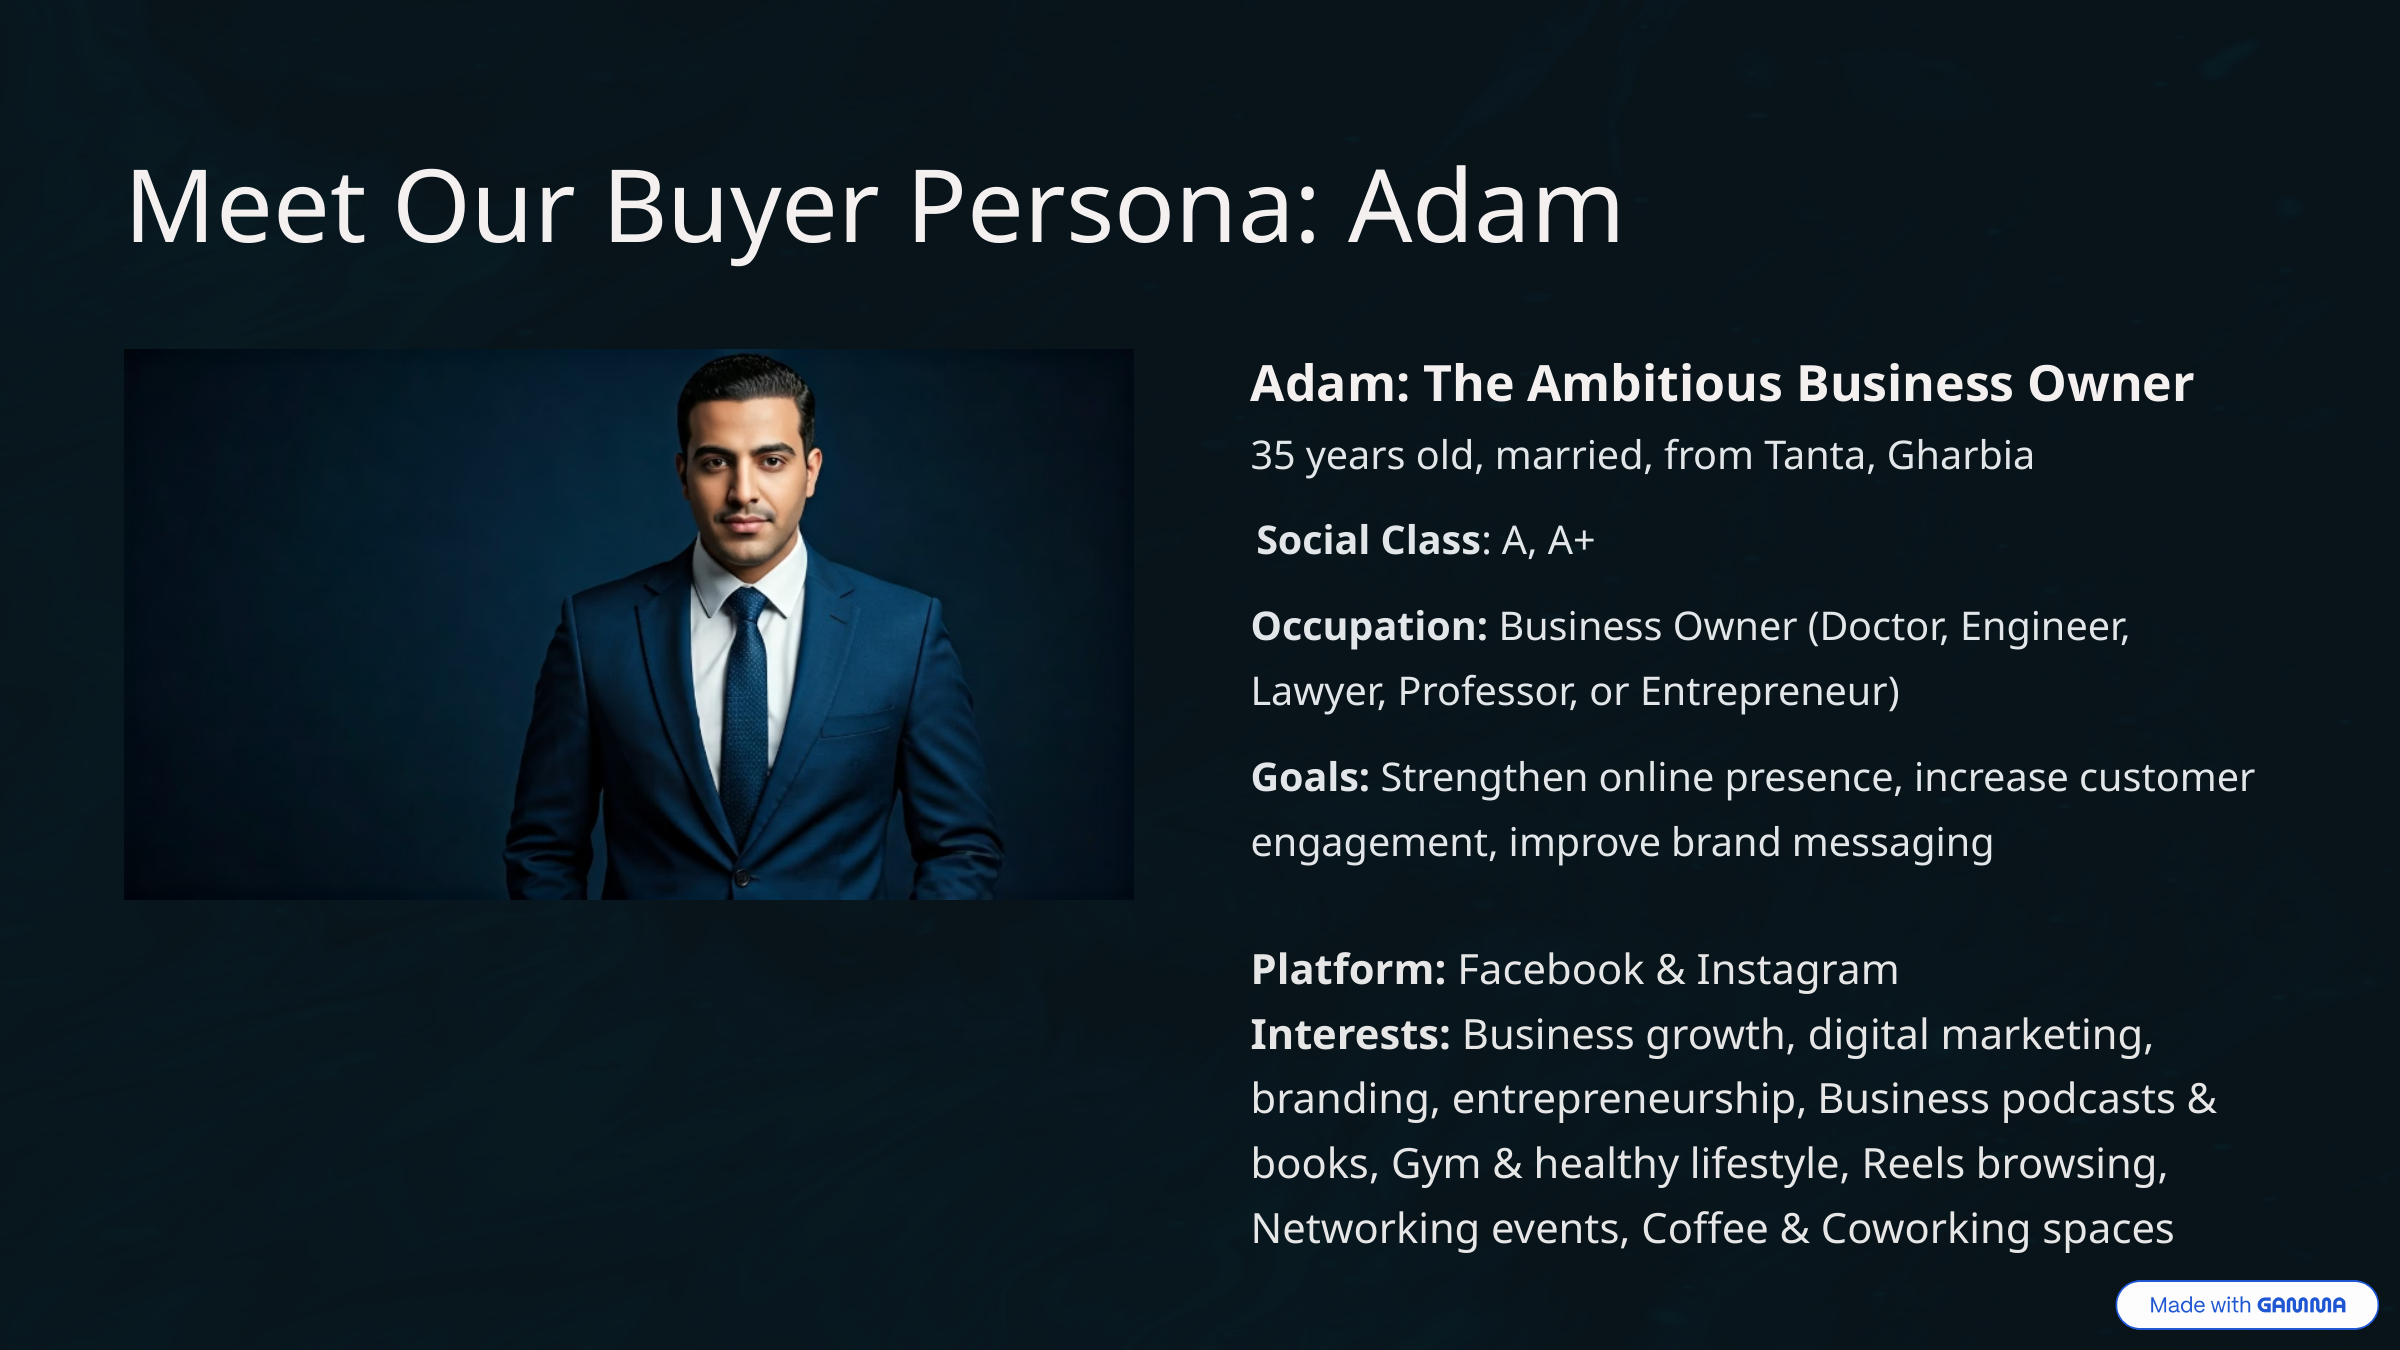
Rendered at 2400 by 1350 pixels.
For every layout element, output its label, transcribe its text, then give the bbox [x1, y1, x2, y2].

picture [124, 349, 1134, 900]
picture [2106, 1271, 2389, 1339]
text_box Meet Our Buyer Persona: Adam [124, 136, 1640, 264]
text_box Goals: Strengthen online presence, increase customer engagement, improve brand messaging Platform: Facebook & Instagram Interests: Business growth, digital marketing, branding, entrepreneurship, Business podcasts & books, Gym & healthy lifestyle, Reels browsing, Networking events, Coffee & Coworking spaces [1250, 734, 2260, 865]
text_box Social Class: A, A+ [1256, 498, 2266, 563]
text_box Occupation: Business Owner (Doctor, Engineer, Lawyer, Professor, or Entrepreneur) [1250, 584, 2260, 714]
text_box Adam: The Ambitious Business Owner [1250, 349, 2184, 412]
text_box 35 years old, married, from Tanta, Gharbia [1250, 412, 2260, 478]
